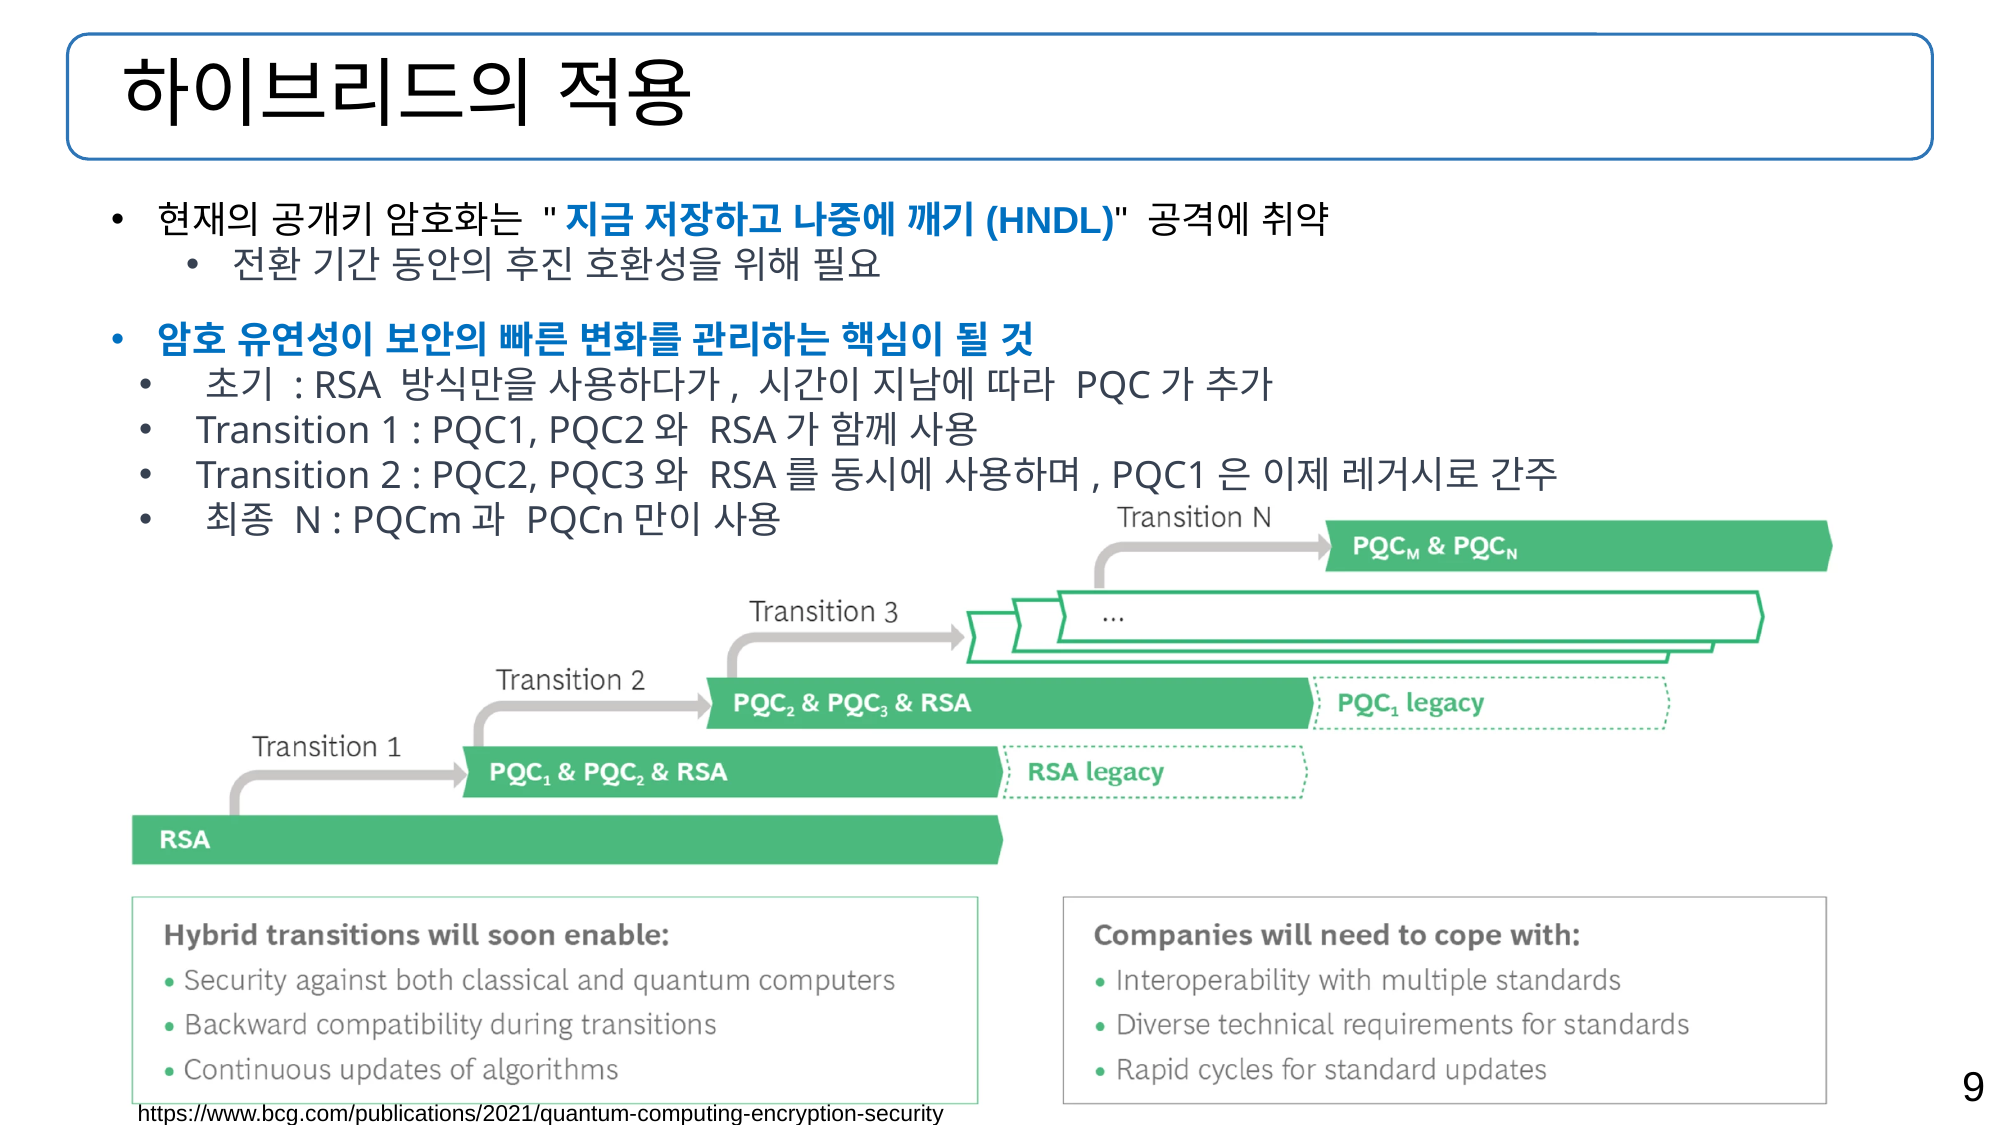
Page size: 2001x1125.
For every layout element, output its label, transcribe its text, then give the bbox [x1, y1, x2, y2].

text_box https://www.bcg.com/publications/2021/quantum-computing-encryption-security [122, 1121, 1124, 1125]
text_box 현재의 공개키 암호화는 "지금 저장하고 나중에 깨기(HNDL)" 공격에 취약 전환 기간 동안의 후진 호환성을 위해 필요 암호 유연성이 보안의 빠른 변화를 관리하는 핵심이 될 것 초기 : RSA 방식만을 사용하다가, 시간이 지남에 따라 PQC가 추가 Transition 1 : PQC1, PQC2와 RSA가 함께 사용 Transition 2 : PQC2, PQC3와 RSA를 동시에 사용하며, PQC1은 이제 레거시로 간주 최종 N : PQCm과 PQCn만이 사용 [96, 188, 2000, 549]
picture [67, 487, 1878, 1121]
title 하이브리드의 적용 [67, 34, 1933, 160]
